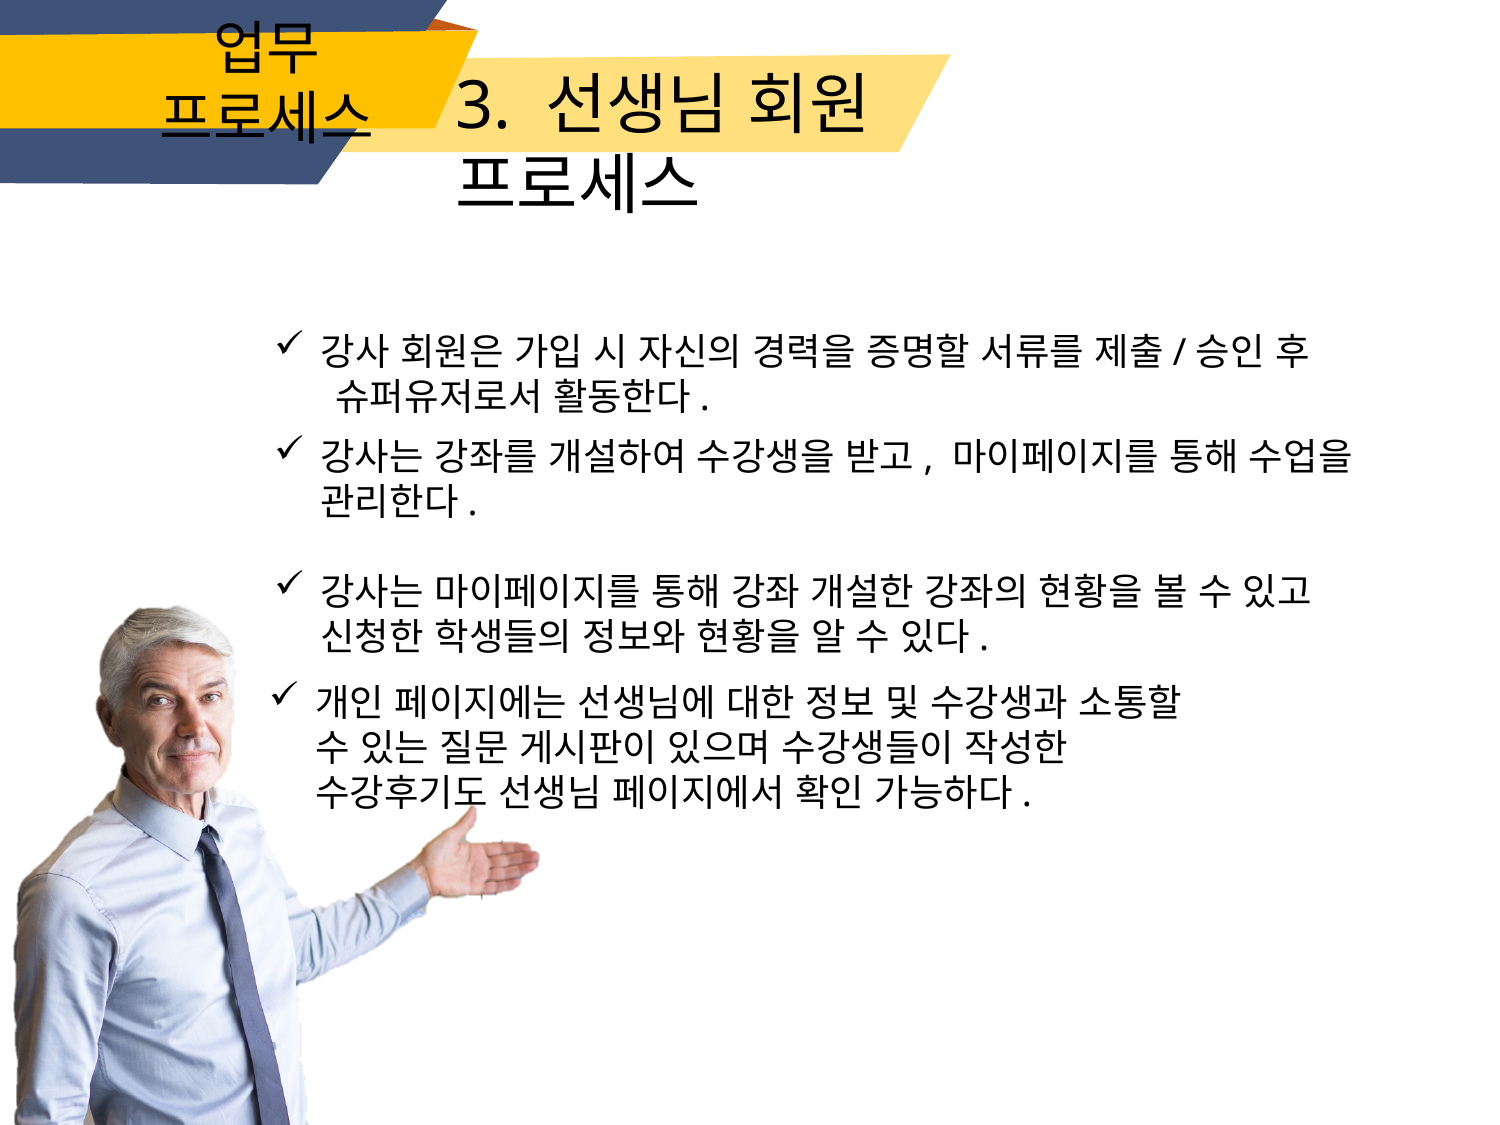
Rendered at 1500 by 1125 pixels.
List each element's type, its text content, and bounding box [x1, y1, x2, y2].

text_box 강사 회원은 가입 시 자신의 경력을 증명할 서류를 제출/승인 후 슈퍼유저로서 활동한다. [259, 320, 1338, 425]
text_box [0, 0, 994, 185]
text_box 개인 페이지에는 선생님에 대한 정보 및 수강생과 소통할 수 있는 질문 게시판이 있으며 수강생들이 작성한 수강후기도 선생님 페이지에서 확인 가능하다. [561, 671, 1221, 911]
text_box 강사는 강좌를 개설하여 수강생을 받고, 마이페이지를 통해 수업을 관리한다. 강사는 마이페이지를 통해 강좌 개설한 강좌의 현황을 볼 수 있고 신청한 학생들의 정보와 현황을 알 수 있다. [259, 425, 1430, 620]
picture [0, 597, 555, 1125]
